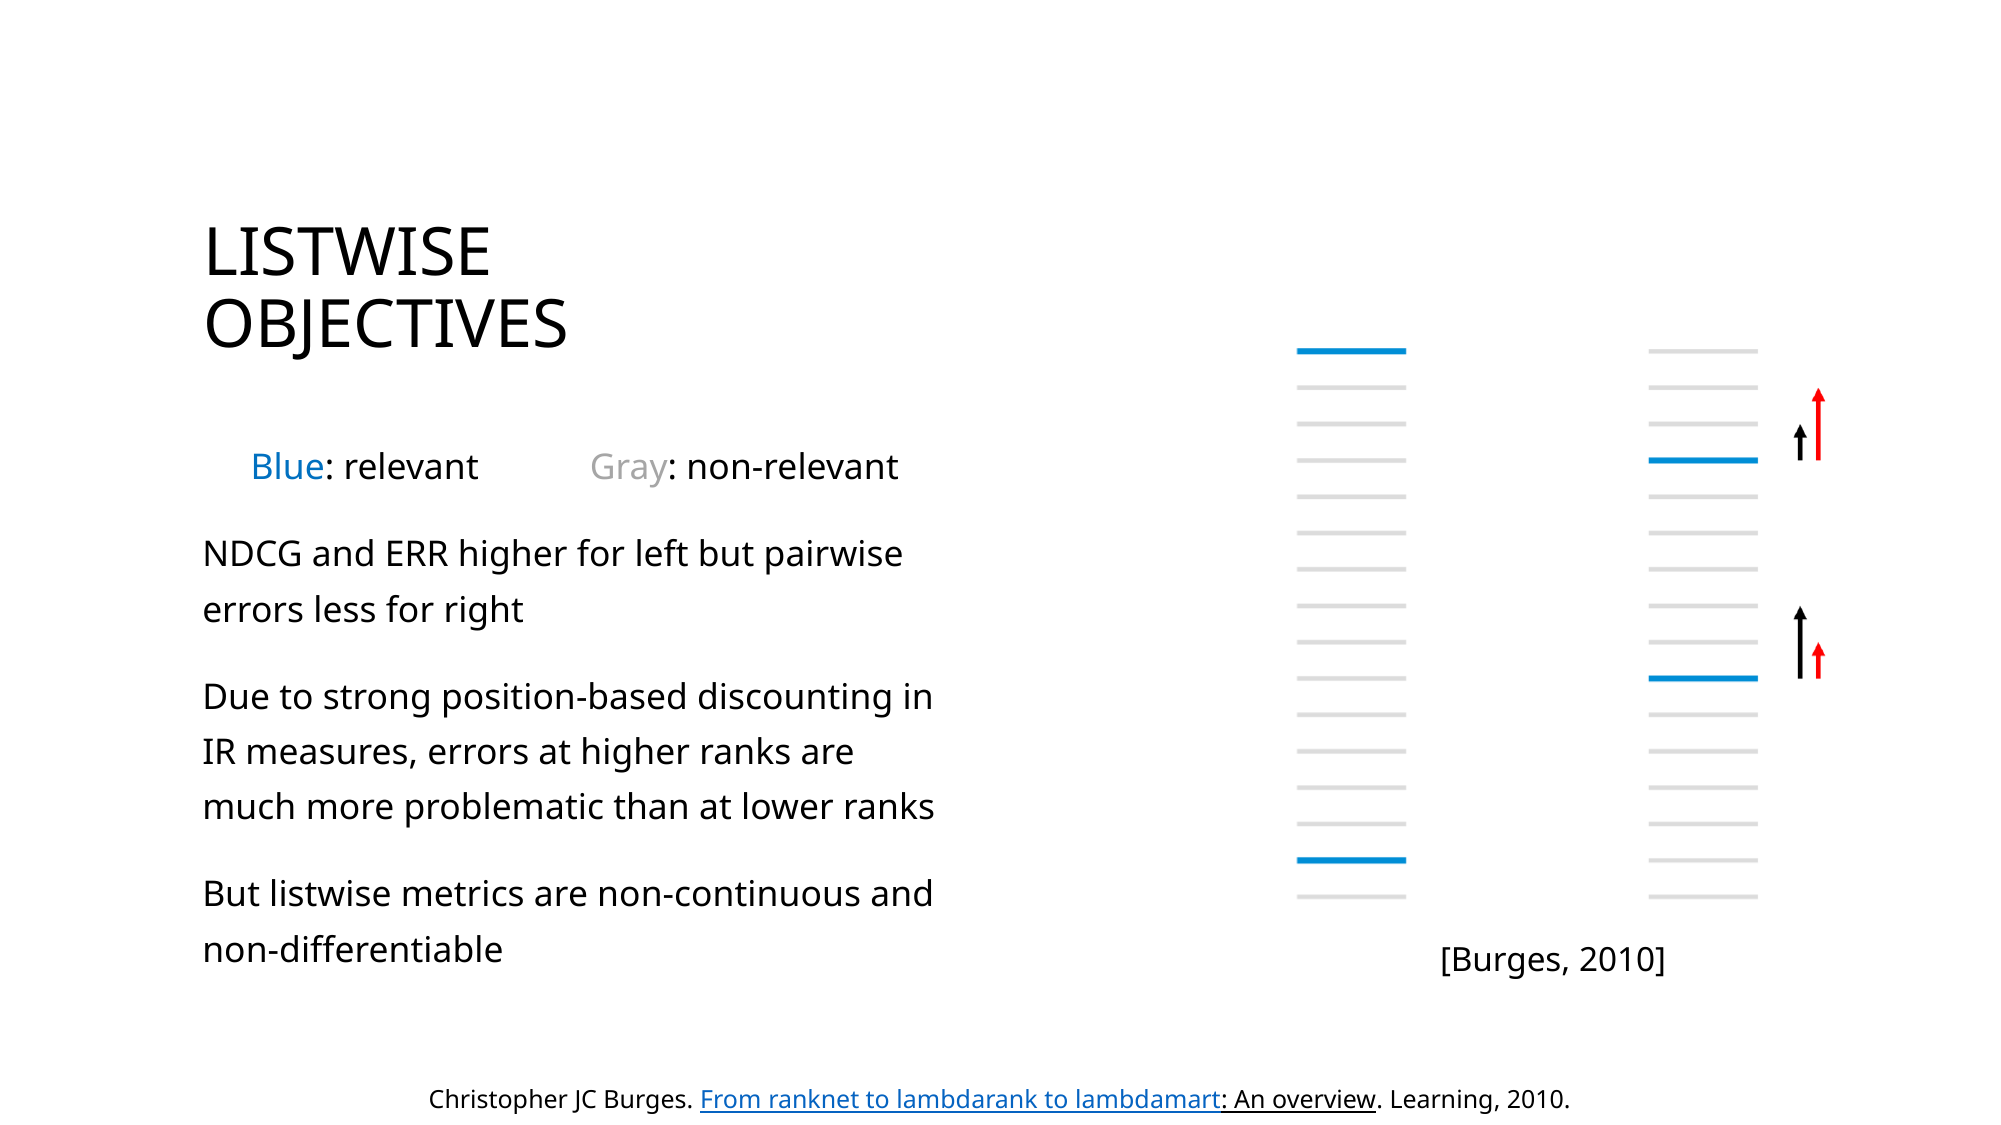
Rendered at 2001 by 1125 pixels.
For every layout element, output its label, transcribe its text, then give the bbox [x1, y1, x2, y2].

text_box [Burges, 2010] [1425, 930, 1682, 986]
text_box Christopher JC Burges. From ranknet to lambdarank to lambdamart: An overview. Learning, 2010. [79, 1076, 1921, 1125]
picture [1270, 334, 1836, 916]
list Blue: relevant Gray: non-relevant NDCG and ERR higher for left but pairwise errors less for right Due to strong position-based discounting in IR measures, errors at higher ranks are much more problematic than at lower ranks But listwise metrics are non-continuous and non-differentiable [187, 424, 963, 987]
text_box Listwise objectives [188, 99, 821, 369]
